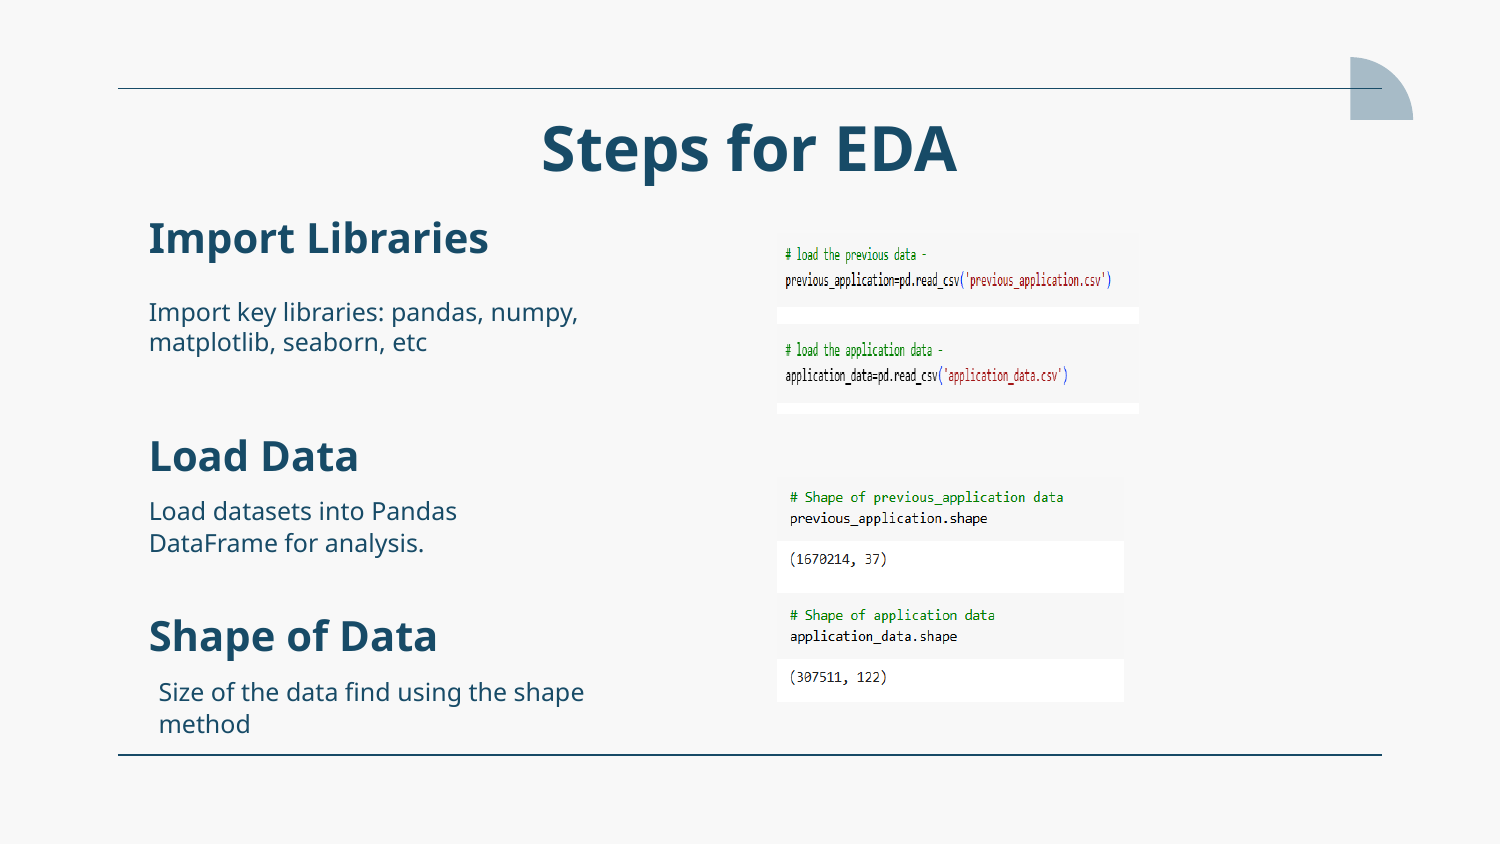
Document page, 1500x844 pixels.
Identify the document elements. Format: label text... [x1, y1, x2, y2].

picture [776, 232, 1140, 415]
text_box Load datasets into Pandas DataFrame for analysis. [133, 485, 604, 565]
text_box Import key libraries: pandas, numpy, matplotlib, seaborn, etc [133, 289, 658, 364]
picture [776, 477, 1124, 702]
text_box Shape of Data [133, 599, 624, 668]
text_box Steps for EDA [118, 88, 1382, 174]
title Import Libraries [133, 193, 832, 279]
text_box Load Data [133, 418, 884, 487]
text_box Size of the data find using the shape method [143, 667, 614, 746]
